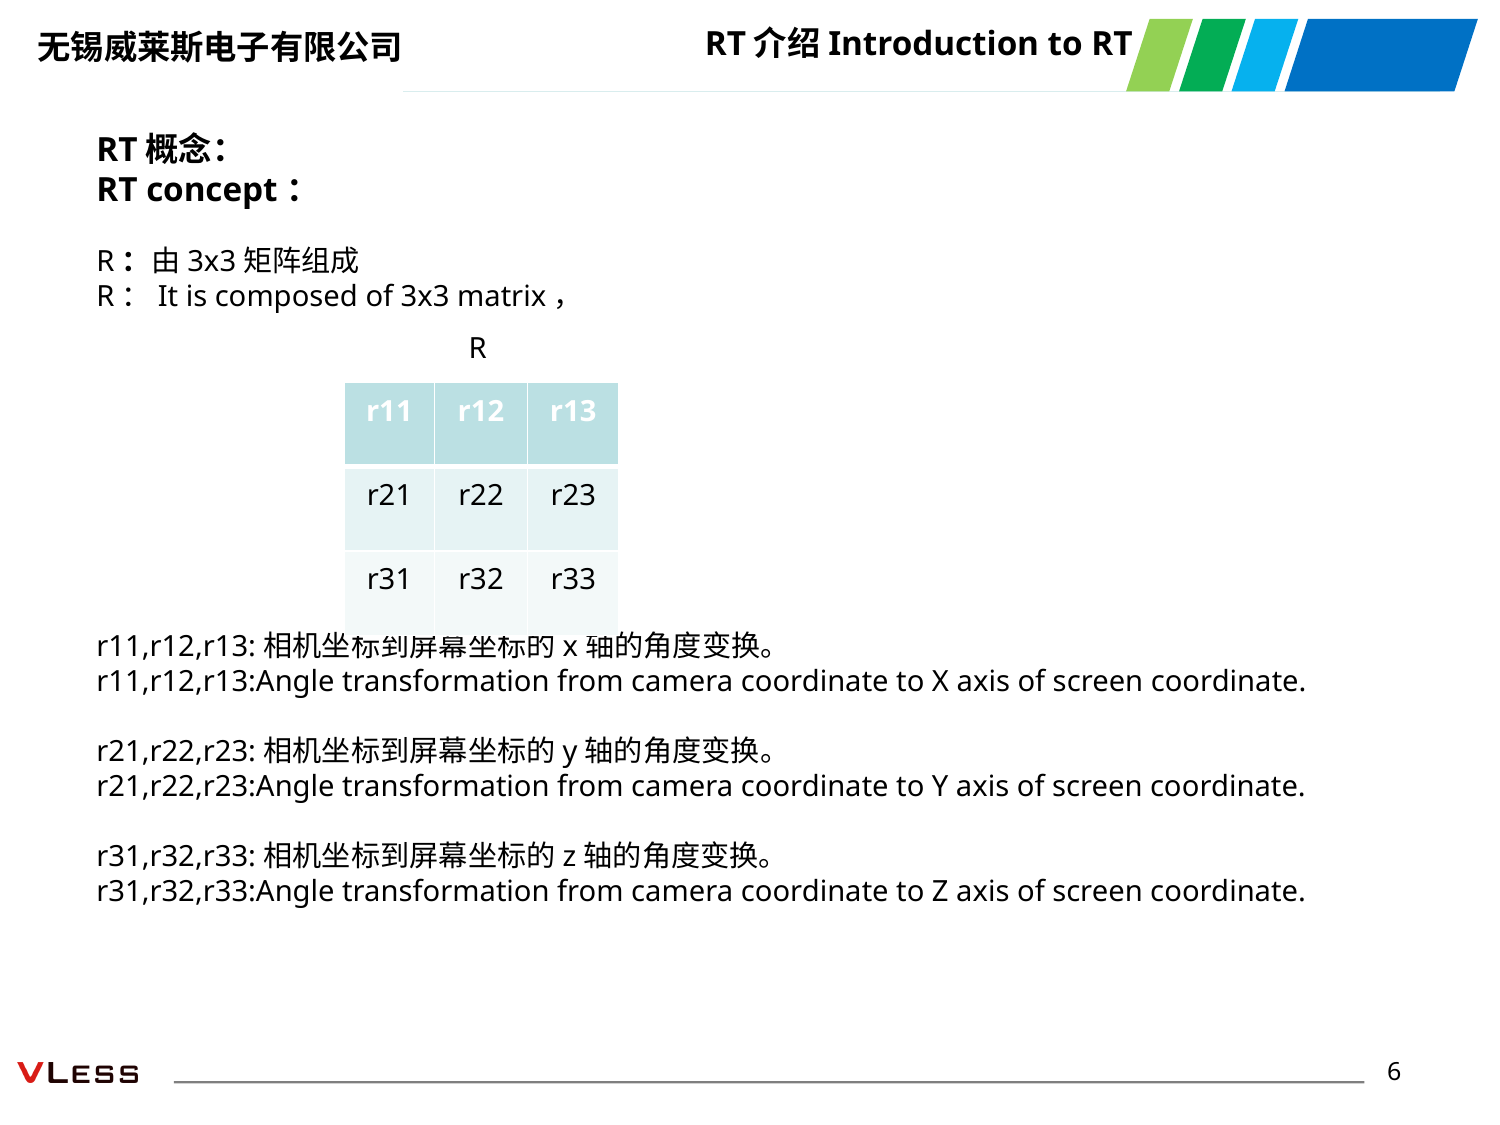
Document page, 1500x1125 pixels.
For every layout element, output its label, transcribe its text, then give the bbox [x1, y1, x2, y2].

text_box R [453, 321, 502, 372]
table_cell r31 [345, 552, 434, 635]
table_cell r21 [345, 469, 434, 550]
table_header r11 [345, 383, 434, 464]
picture [17, 1062, 138, 1083]
text_box RT介绍Introduction to RT [672, 14, 1221, 110]
table_header r13 [528, 383, 618, 464]
text_box RT概念： RT concept： R：由3x3矩阵组成 R：It is composed of 3x3 matrix， r11,r12,r13:相机坐标到屏幕坐标的x轴的角度变换。 r11,r12,r13:Angle transformation from camera coordinate to X axis of screen coordinate. r21,r22,r23:相机坐标到屏幕坐标的y轴的角度变换。 r21,r22,r23:Angle transformation from camera coordinate to Y axis of screen coordinate. r31,r32,r33:相机坐标到屏幕坐标的z轴的角度变换。 r31,r32,r33:Angle transformation from camera coordinate to Z axis of screen coordinate. [81, 120, 1375, 985]
table_cell r22 [435, 469, 527, 550]
table_cell r32 [435, 552, 527, 635]
table_header r12 [435, 383, 527, 464]
table_cell r23 [528, 469, 618, 550]
table_cell r33 [528, 552, 618, 635]
